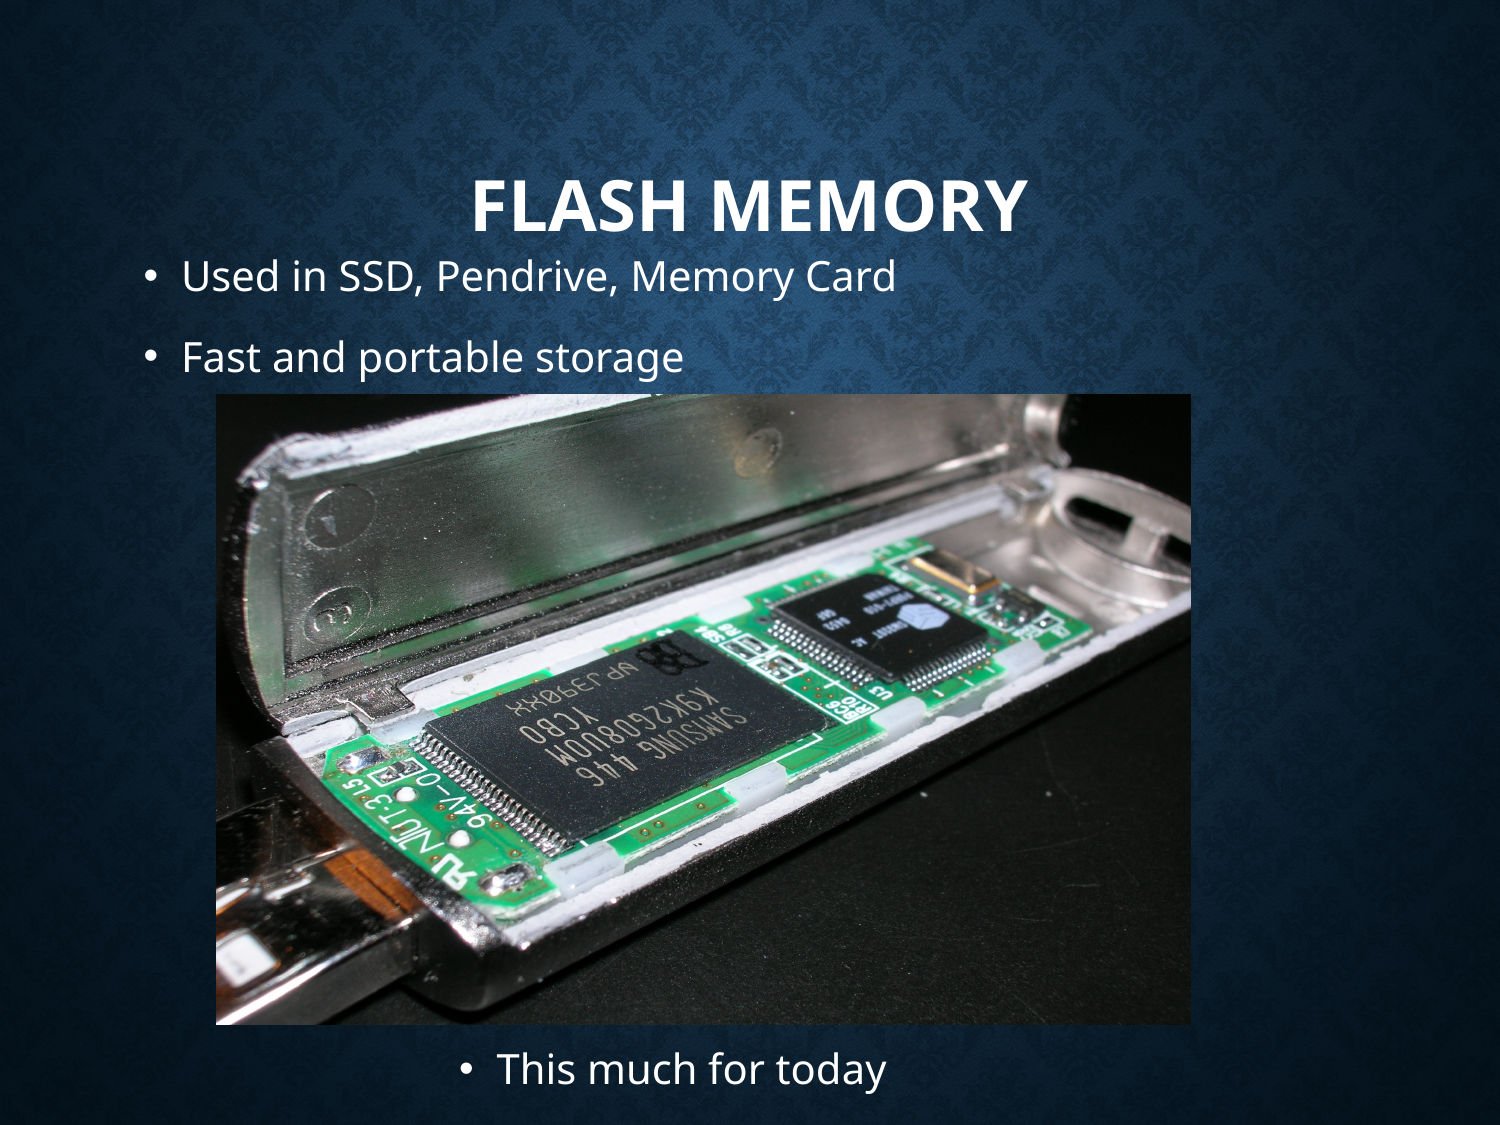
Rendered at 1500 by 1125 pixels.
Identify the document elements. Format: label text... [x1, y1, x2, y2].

picture [215, 393, 1191, 1026]
title Flash Memory [112, 99, 1387, 318]
text_box This much for today [444, 1037, 963, 1125]
list Used in SSD, Pendrive, Memory Card Fast and portable storage [128, 161, 1403, 768]
